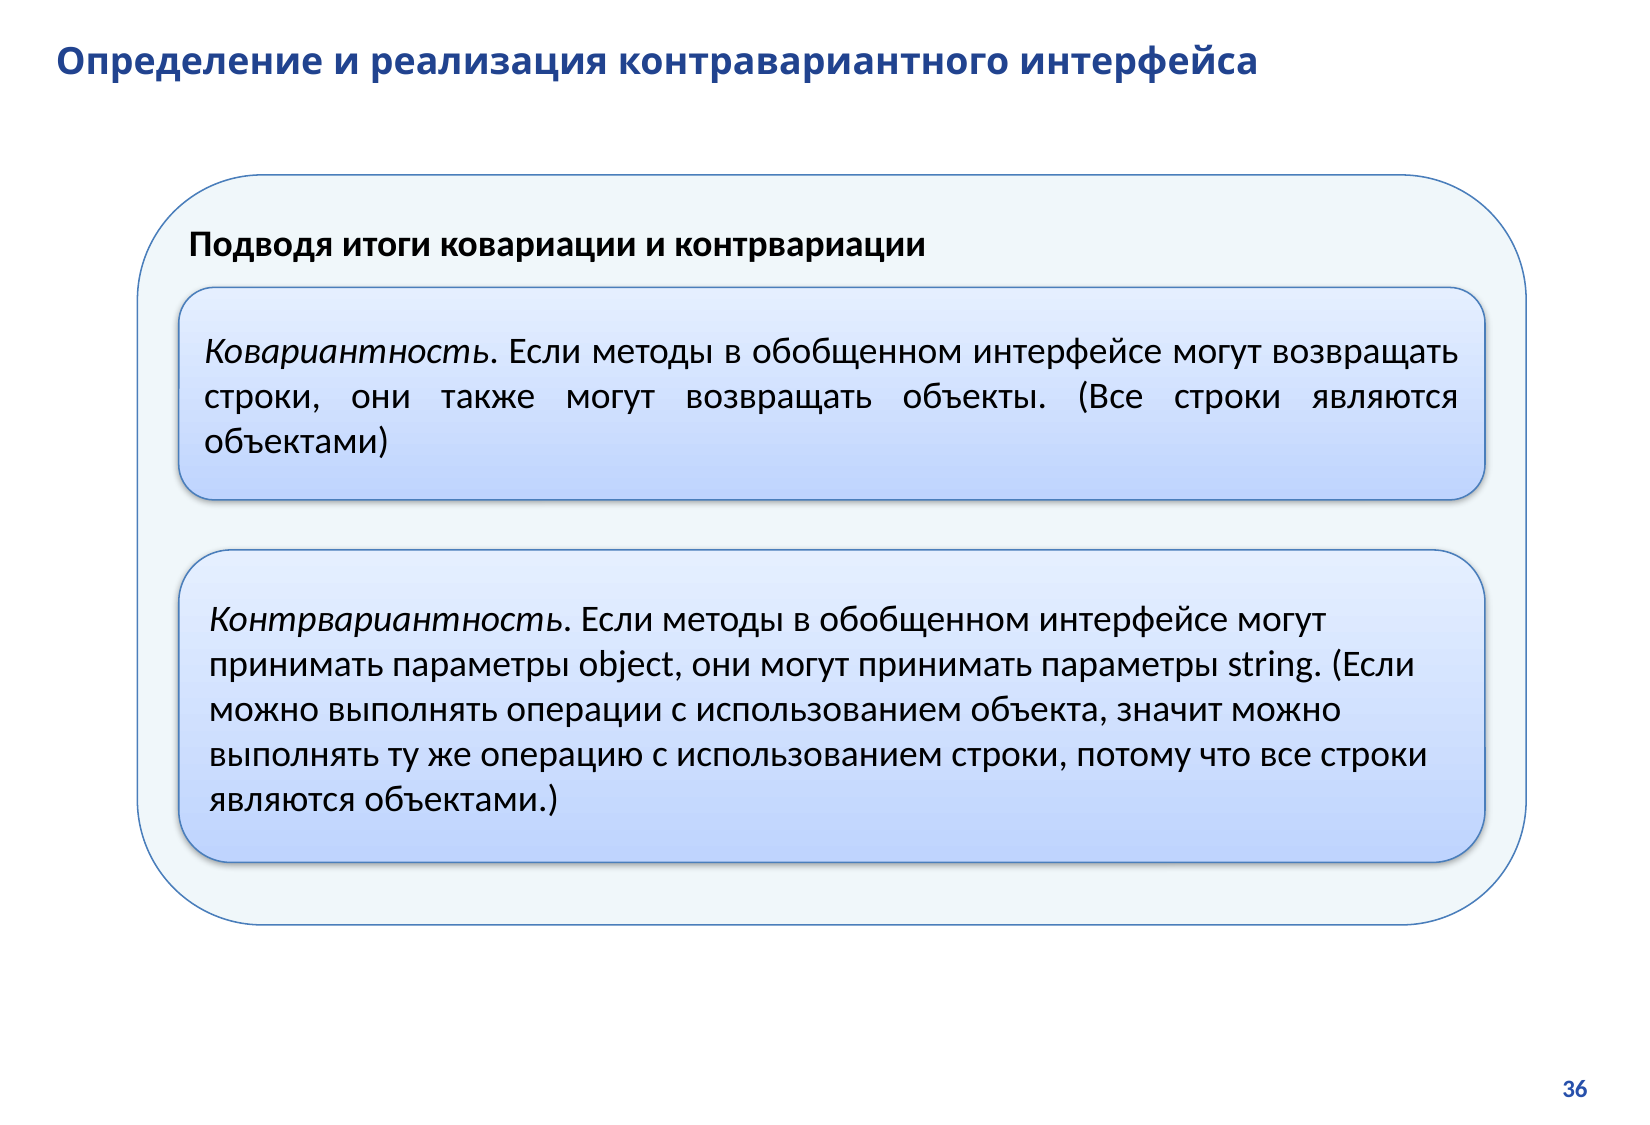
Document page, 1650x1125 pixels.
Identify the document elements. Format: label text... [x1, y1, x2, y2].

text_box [137, 174, 1527, 926]
title Определение и реализация контравариантного интерфейса [40, 29, 1616, 90]
